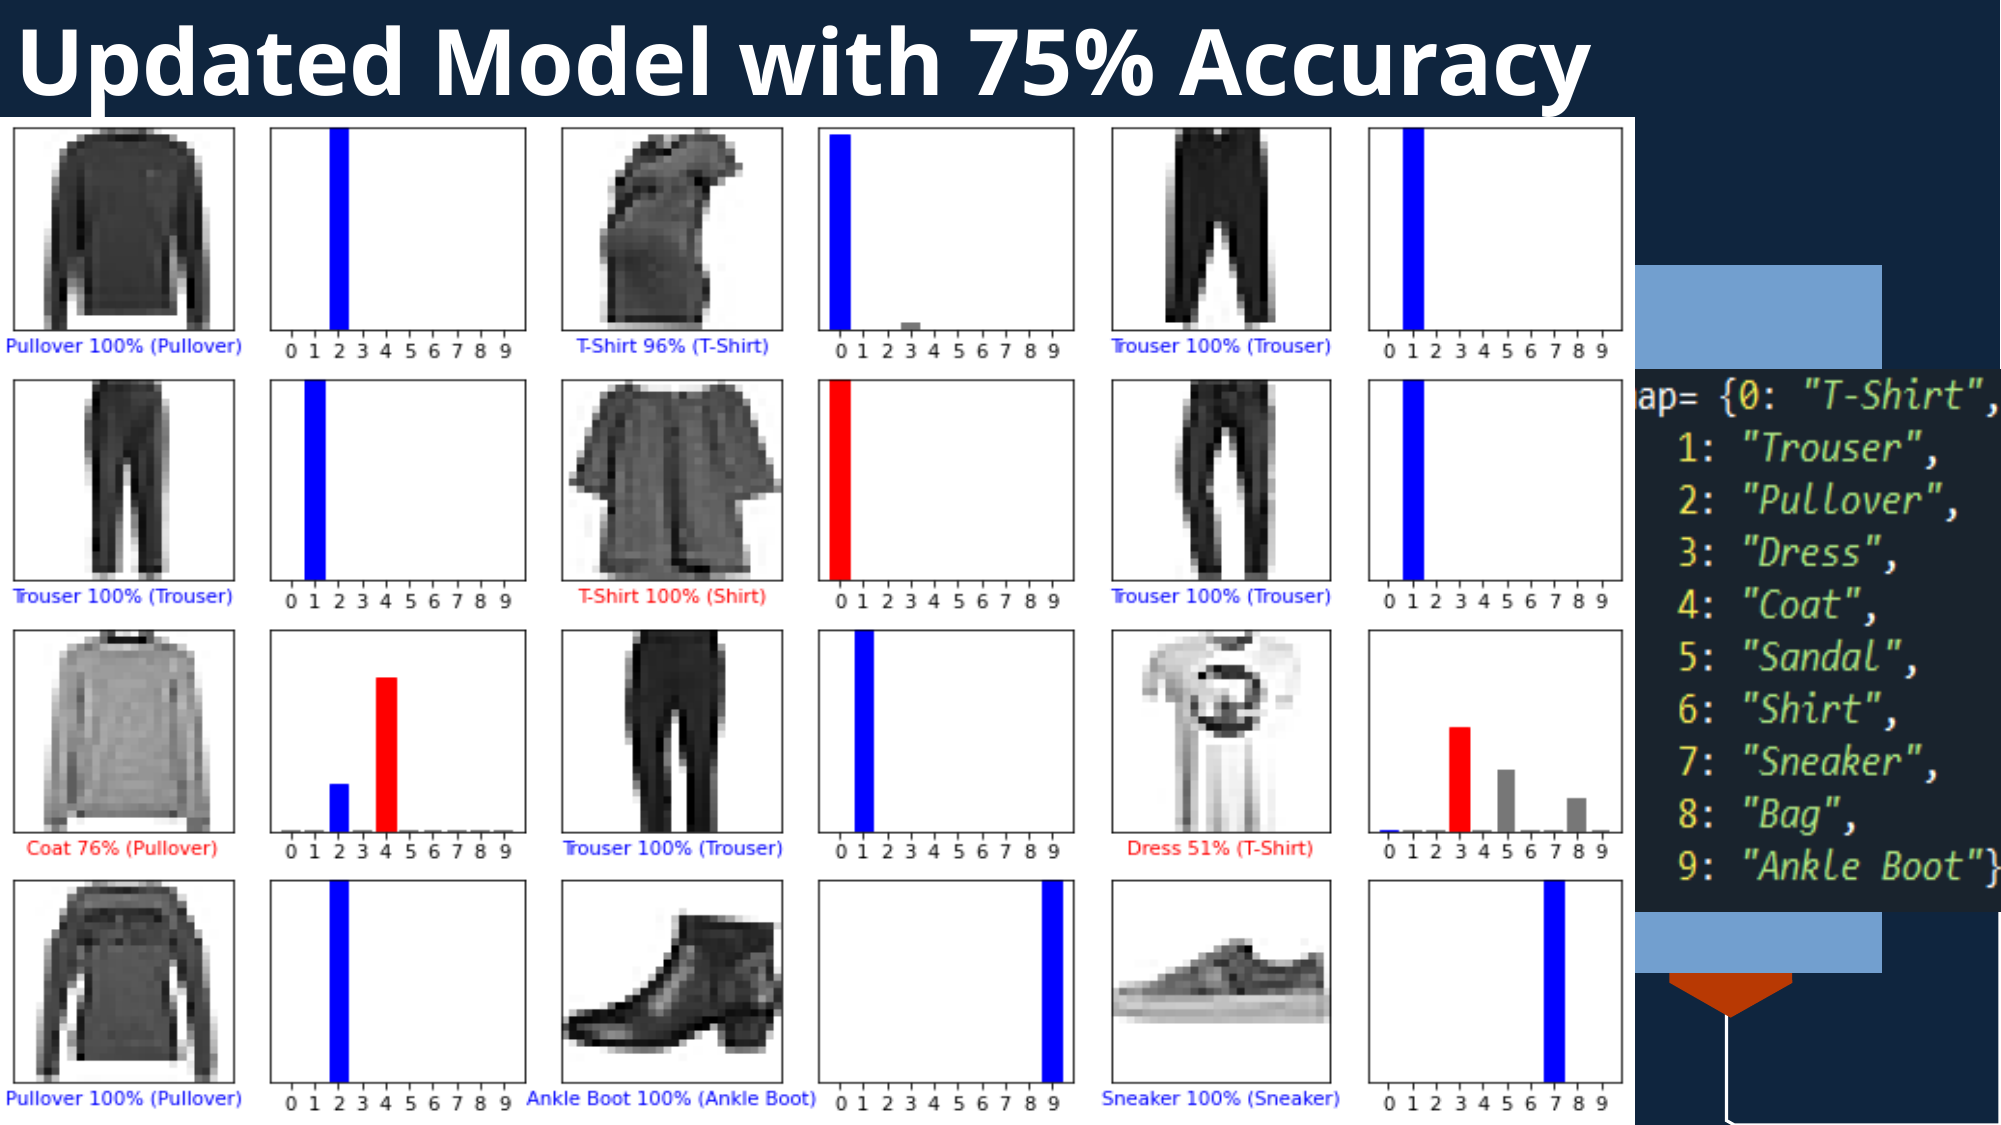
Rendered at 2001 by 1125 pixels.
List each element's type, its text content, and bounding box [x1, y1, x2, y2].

picture [0, 117, 2001, 1125]
title Updated Model with 75% Accuracy [0, 8, 1787, 242]
